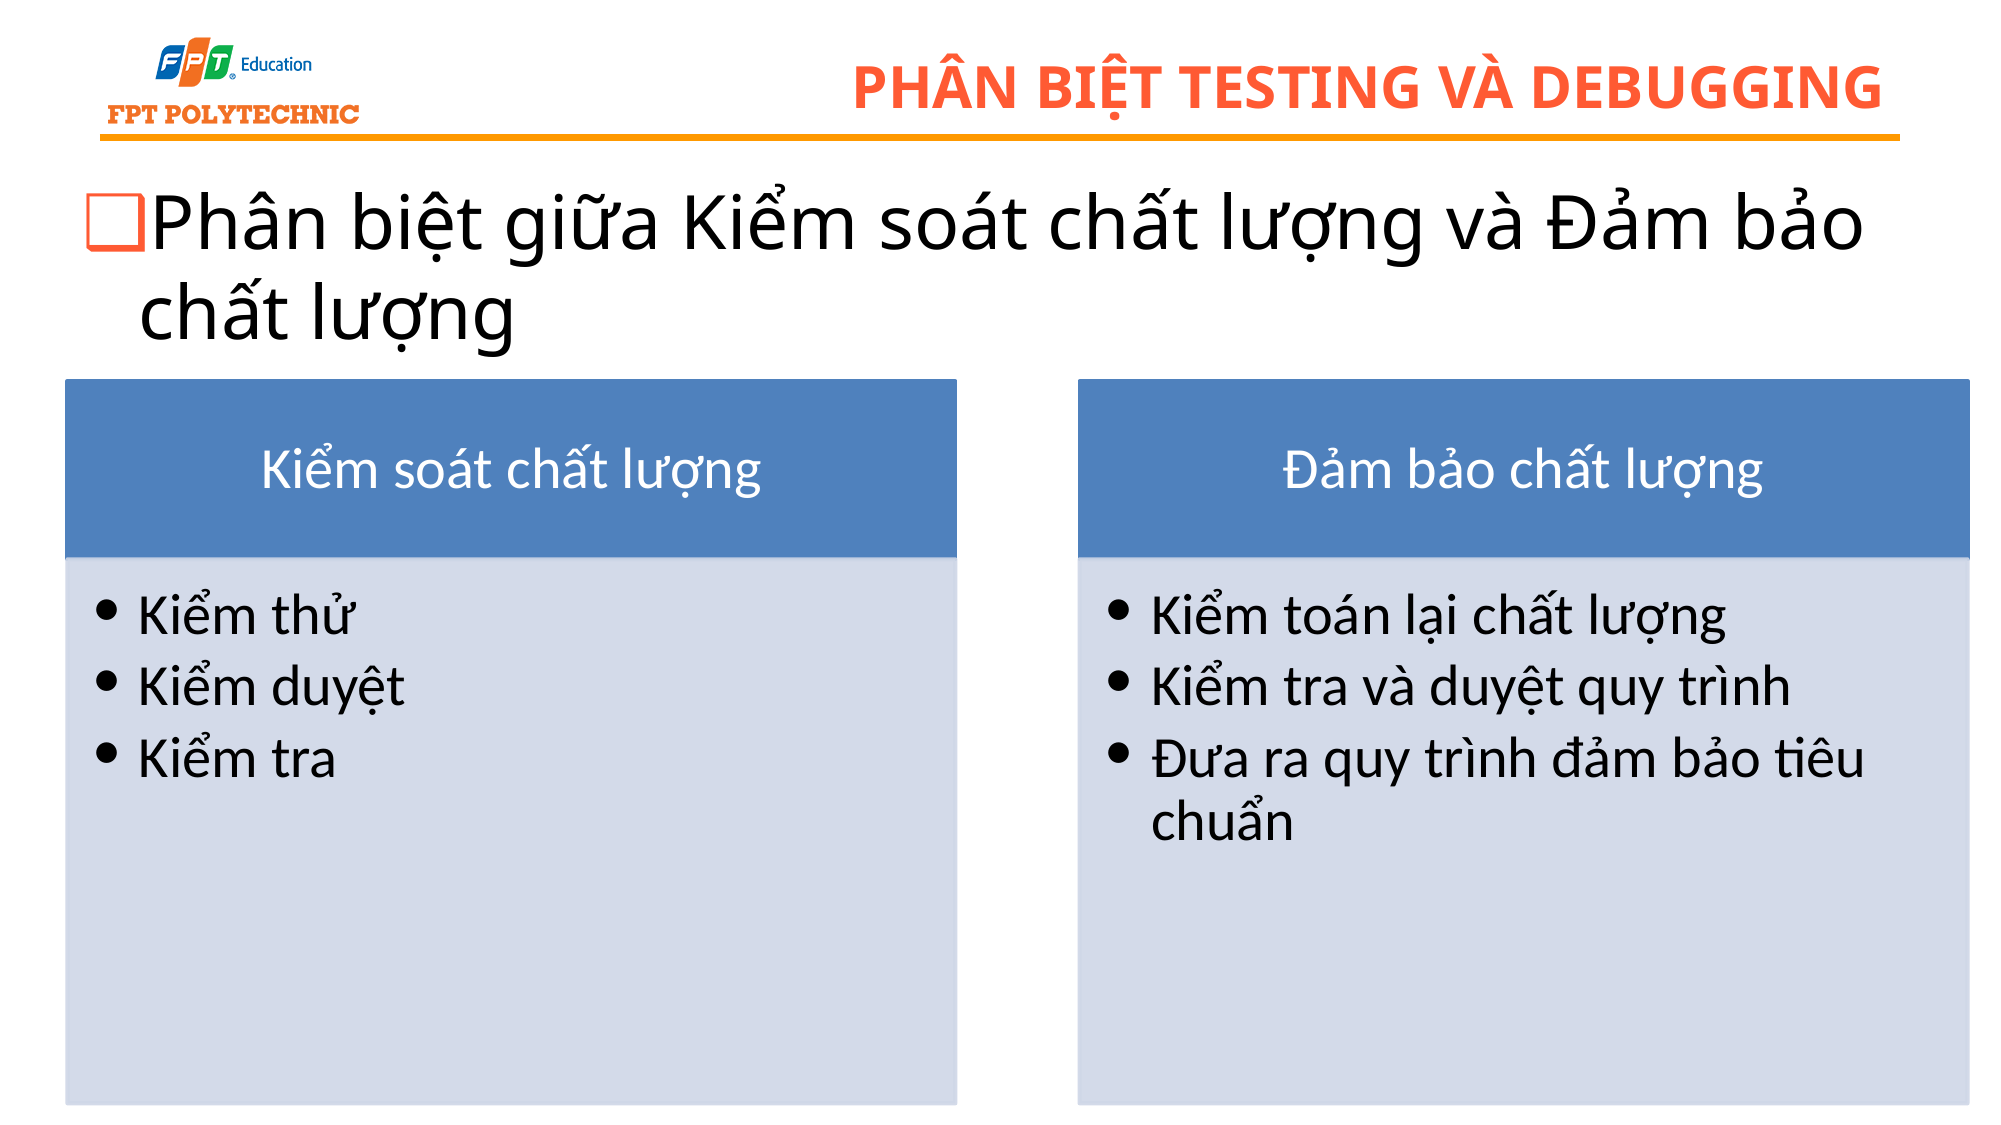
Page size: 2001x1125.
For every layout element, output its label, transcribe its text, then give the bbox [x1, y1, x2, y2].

picture [99, 135, 367, 143]
picture [99, 25, 367, 134]
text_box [67, 380, 1968, 1104]
text_box Phân biệt giữa Kiểm soát chất lượng và Đảm bảo chất lượng [67, 159, 1968, 379]
title Phân biệt Testing và Debugging [366, 45, 1900, 125]
